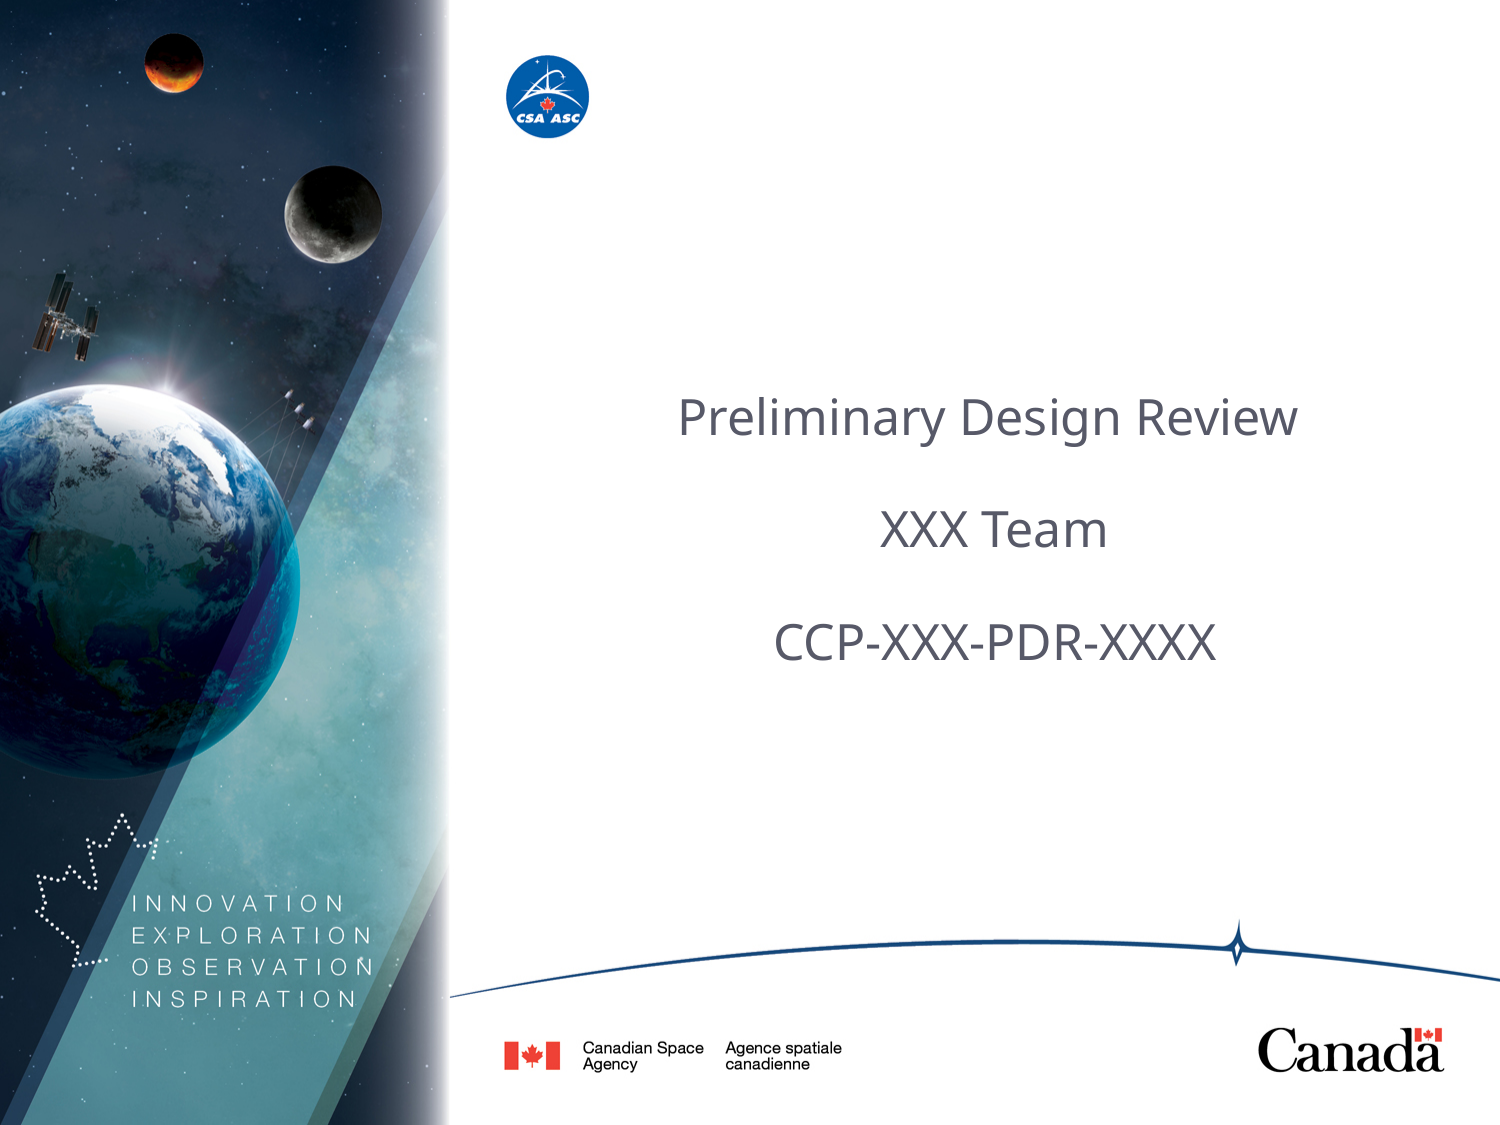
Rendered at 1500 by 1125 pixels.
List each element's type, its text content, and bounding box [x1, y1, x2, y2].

text_box Preliminary Design Review XXX Team CCP-XXX-PDR-XXXX [572, 254, 1417, 883]
picture [0, 0, 1500, 1125]
